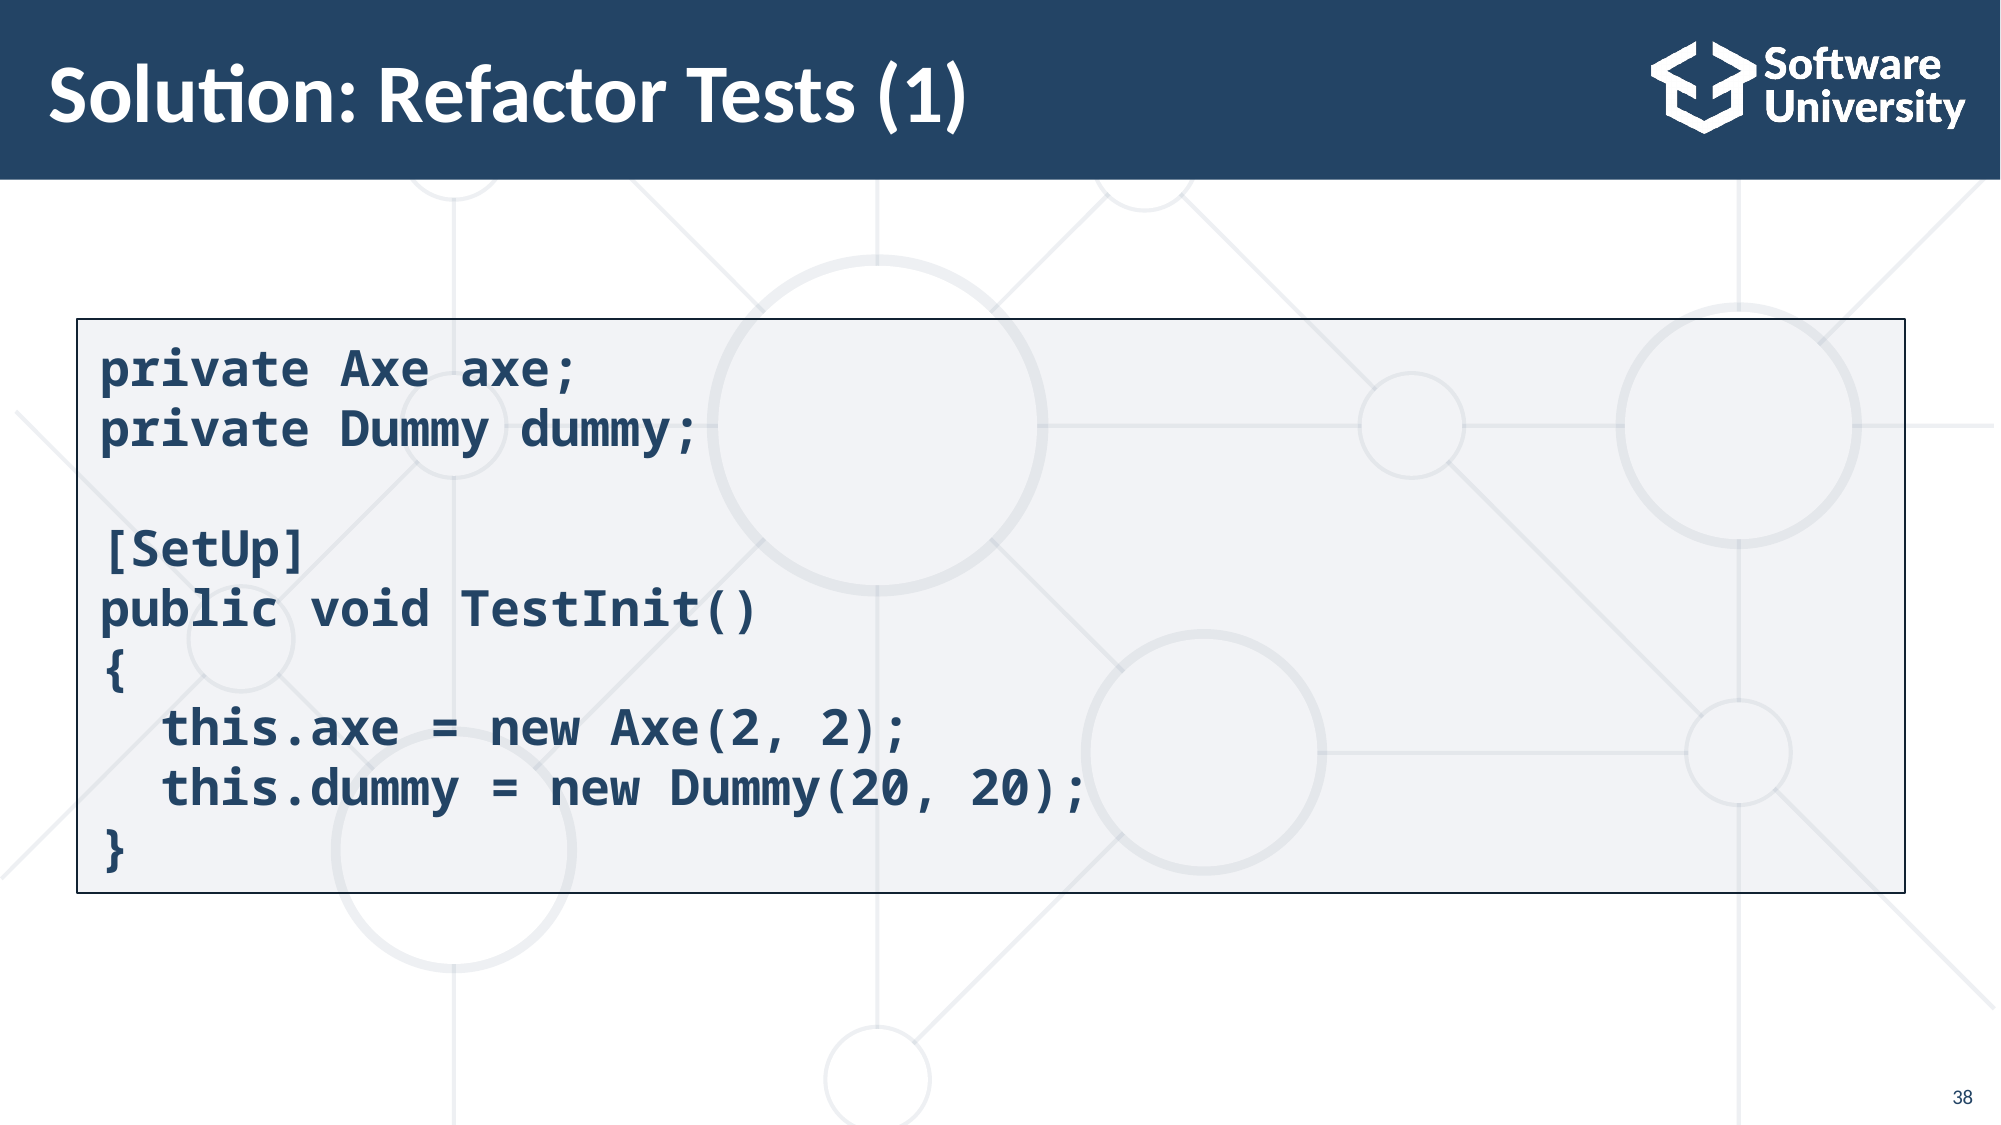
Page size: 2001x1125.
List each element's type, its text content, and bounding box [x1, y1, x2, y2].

slide_number 38 [1927, 1067, 1989, 1117]
picture [1651, 41, 1966, 134]
text_box private Axe axe; private Dummy dummy; [SetUp] public void TestInit() { this.axe = new Axe(2, 2); this.dummy = new Dummy(20, 20); } [77, 318, 1906, 894]
title Solution: Refactor Tests (1) [31, 16, 1591, 162]
